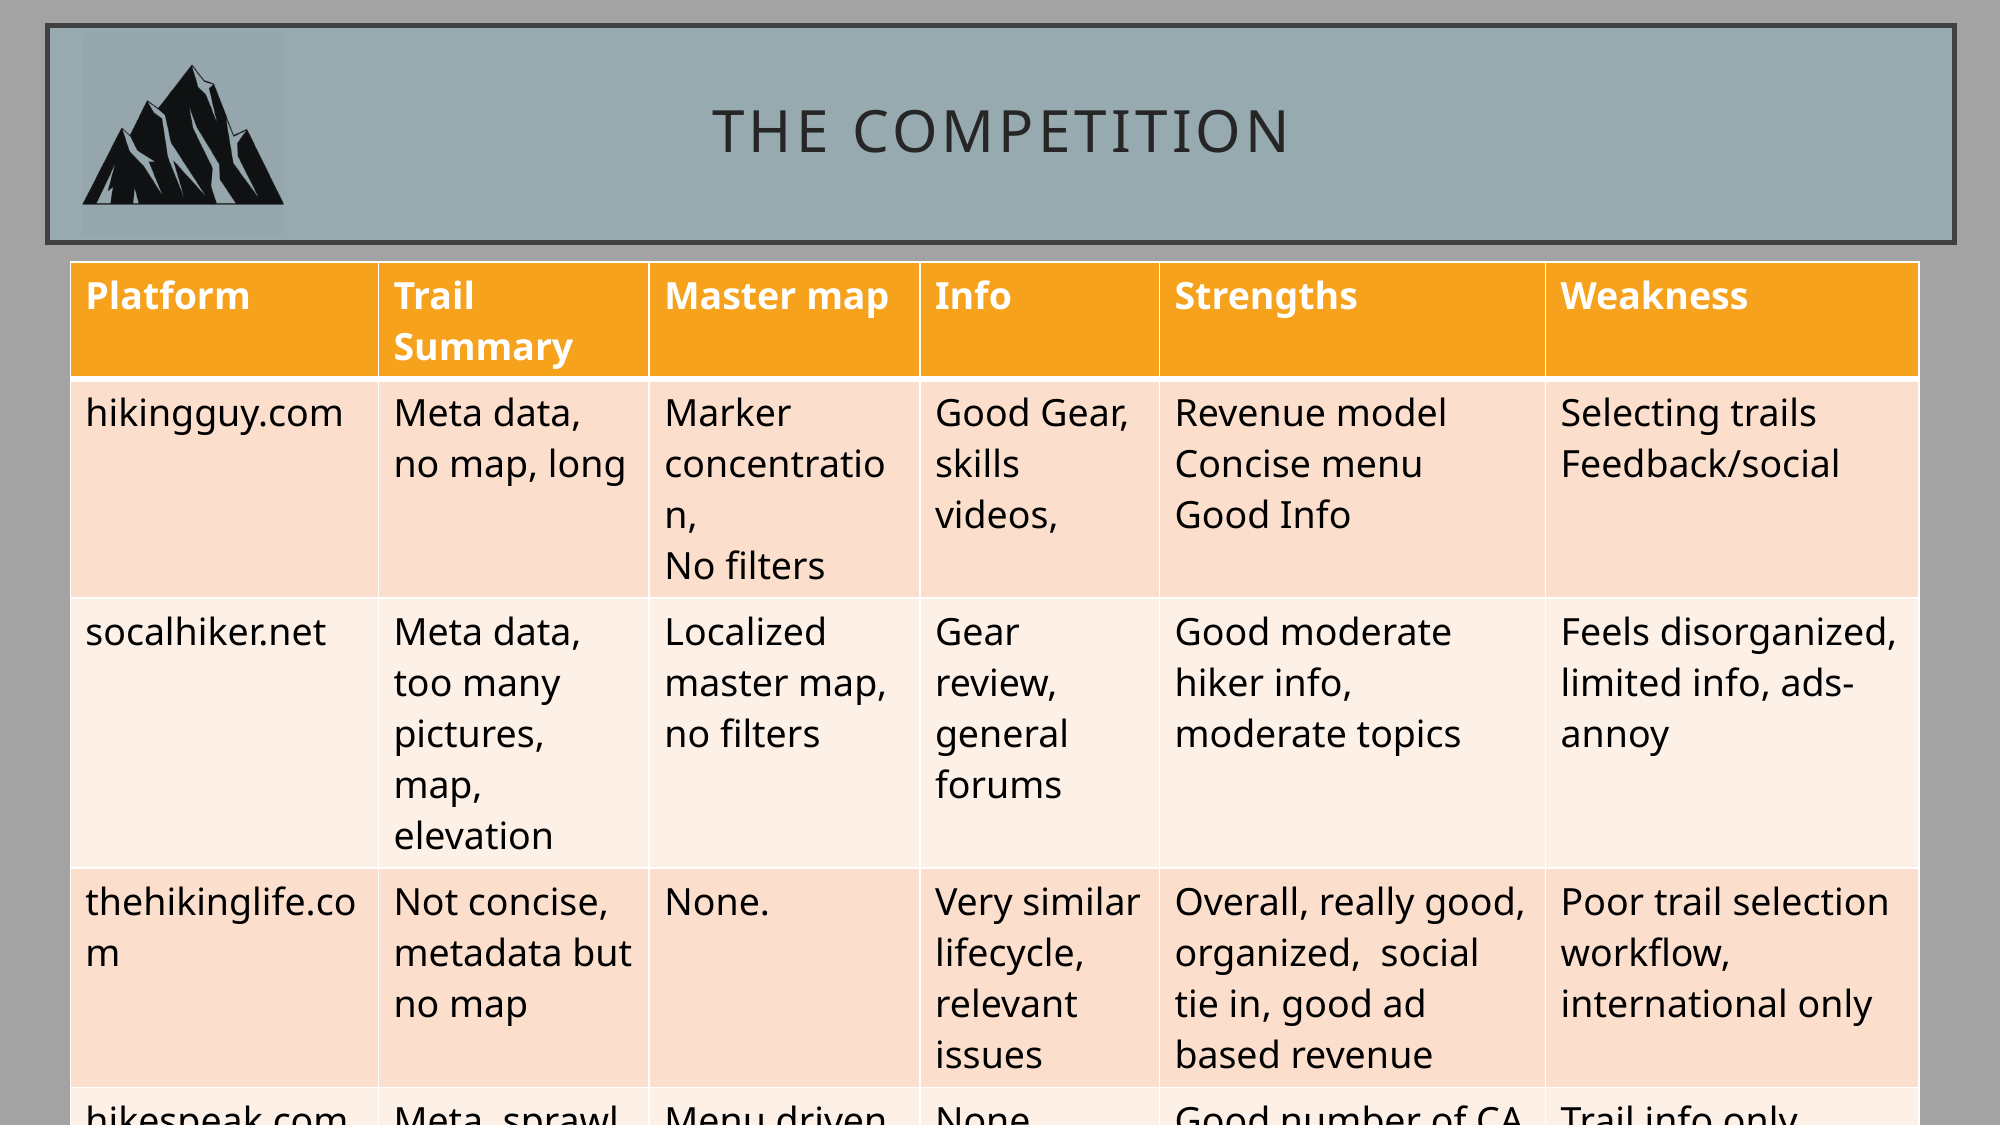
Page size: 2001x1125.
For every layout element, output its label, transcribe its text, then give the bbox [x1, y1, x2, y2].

table_cell Meta, sprawl, map [379, 1088, 648, 1125]
table_header Master map [650, 263, 919, 376]
table_cell Gear review, general forums [921, 599, 1159, 867]
table_cell thehikinglife.com [71, 869, 378, 1087]
table_cell hikespeak.com [71, 1088, 378, 1125]
table_cell hikingguy.com [71, 382, 378, 597]
table_cell Revenue model Concise menu Good Info [1160, 382, 1545, 597]
table_cell Feels disorganized, limited info, ads-annoy [1546, 599, 1918, 867]
table_cell Poor trail selection workflow, international only [1546, 869, 1918, 1087]
table_header Weakness [1546, 263, 1918, 376]
table_cell Meta data, no map, long [379, 382, 648, 597]
table_cell Menu driven [650, 1088, 919, 1125]
picture [82, 33, 284, 235]
table_cell Good Gear, skills videos, [921, 382, 1159, 597]
table_cell None [921, 1088, 1159, 1125]
table_cell Good number of CA hikes [1160, 1088, 1545, 1125]
table_header Trail Summary [379, 263, 648, 376]
table_cell Localized master map, no filters [650, 599, 919, 867]
table_cell Meta data, too many pictures, map, elevation [379, 599, 648, 867]
table_cell Good moderate hiker info, moderate topics [1160, 599, 1545, 867]
title The Competition [45, 23, 1957, 245]
table_cell None. [650, 869, 919, 1087]
table_header Platform [71, 263, 378, 376]
table_cell Overall, really good, organized, social tie in, good ad based revenue [1160, 869, 1545, 1087]
table_header Info [921, 263, 1159, 376]
table_cell Marker concentration, No filters [650, 382, 919, 597]
table_cell Selecting trails Feedback/social [1546, 382, 1918, 597]
table_header Strengths [1160, 263, 1545, 376]
table_cell Very similar lifecycle, relevant issues [921, 869, 1159, 1087]
table_cell Trail info only. minor ads [1546, 1088, 1918, 1125]
table_cell socalhiker.net [71, 599, 378, 867]
table_cell Not concise, metadata but no map [379, 869, 648, 1087]
